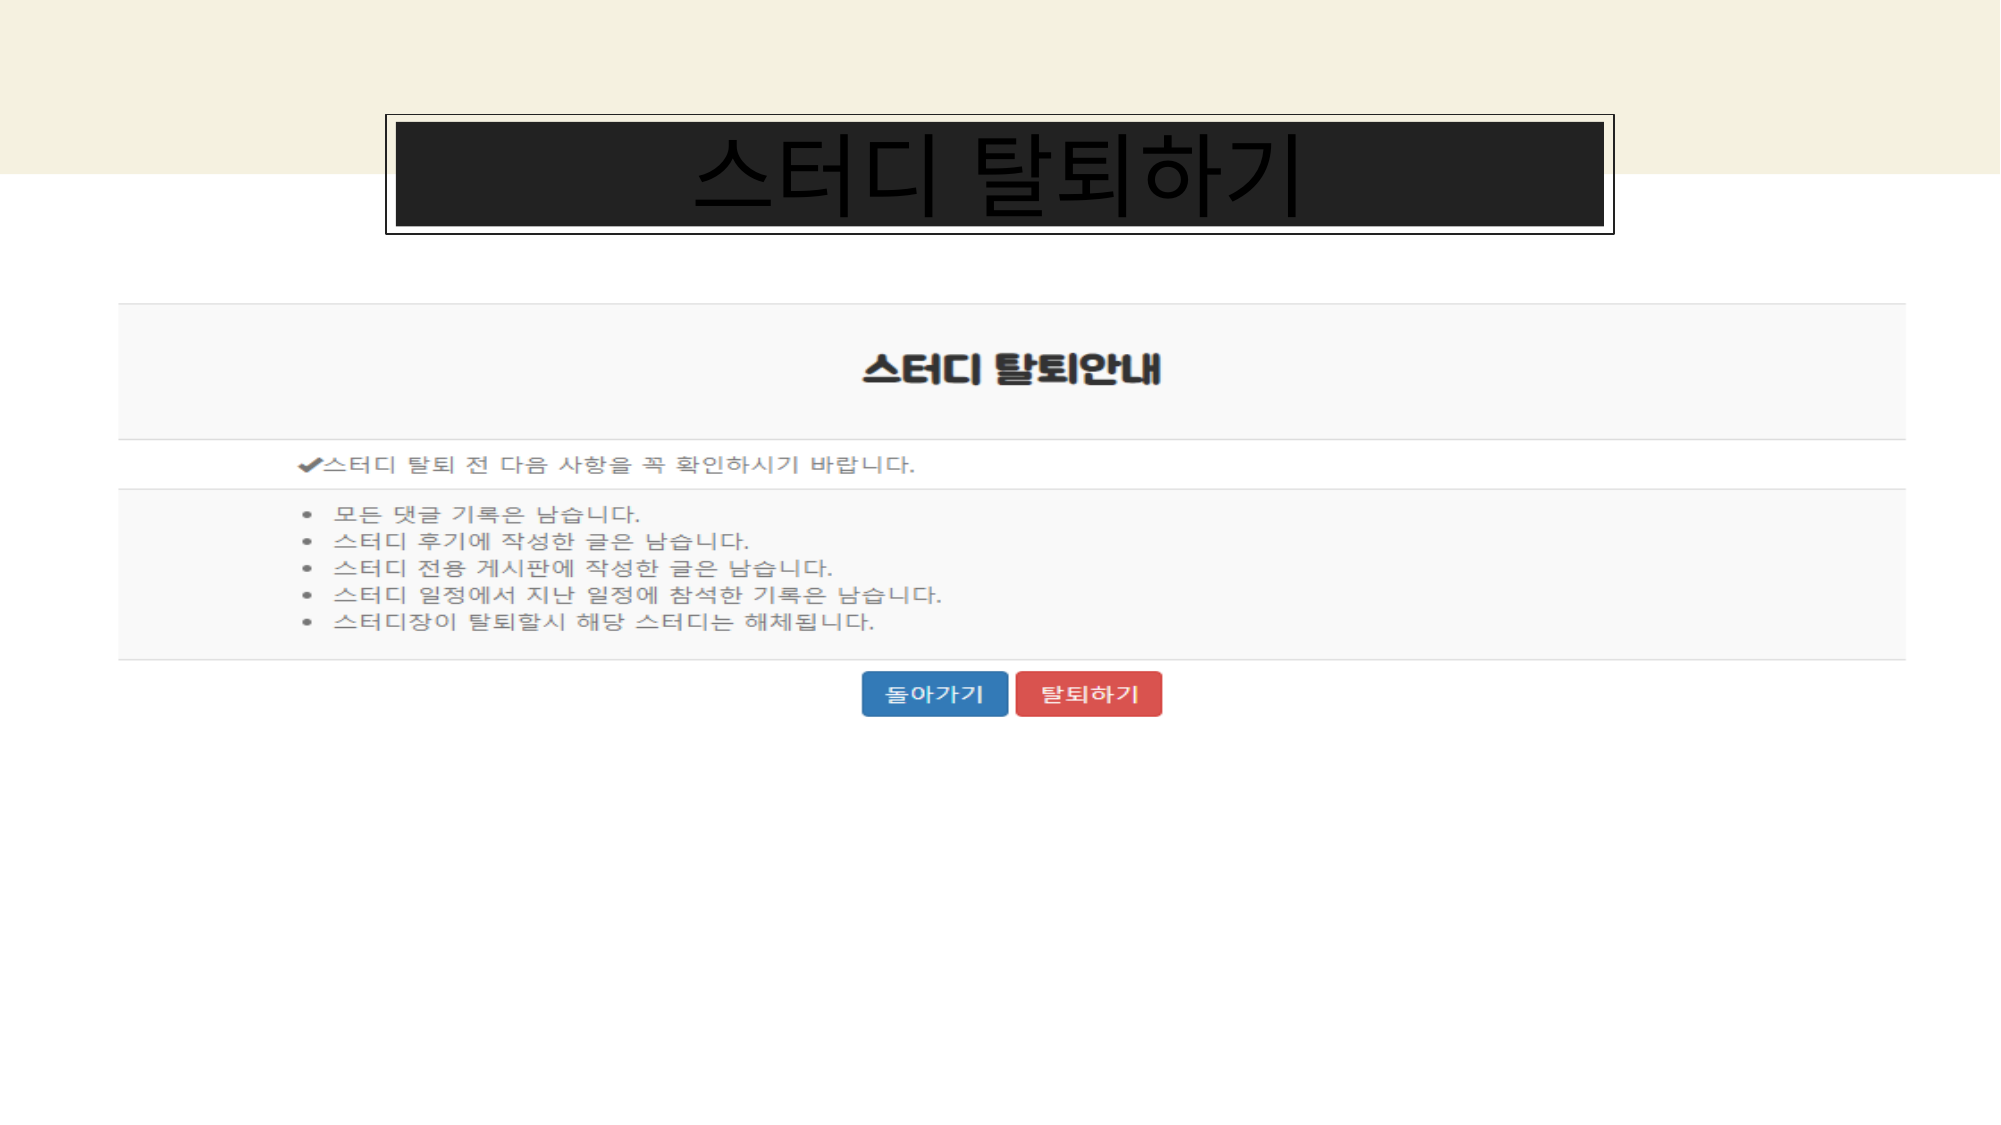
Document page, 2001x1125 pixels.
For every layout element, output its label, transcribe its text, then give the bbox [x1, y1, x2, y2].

title 스터디 탈퇴하기 [395, 121, 1604, 227]
picture [32, 251, 1967, 768]
